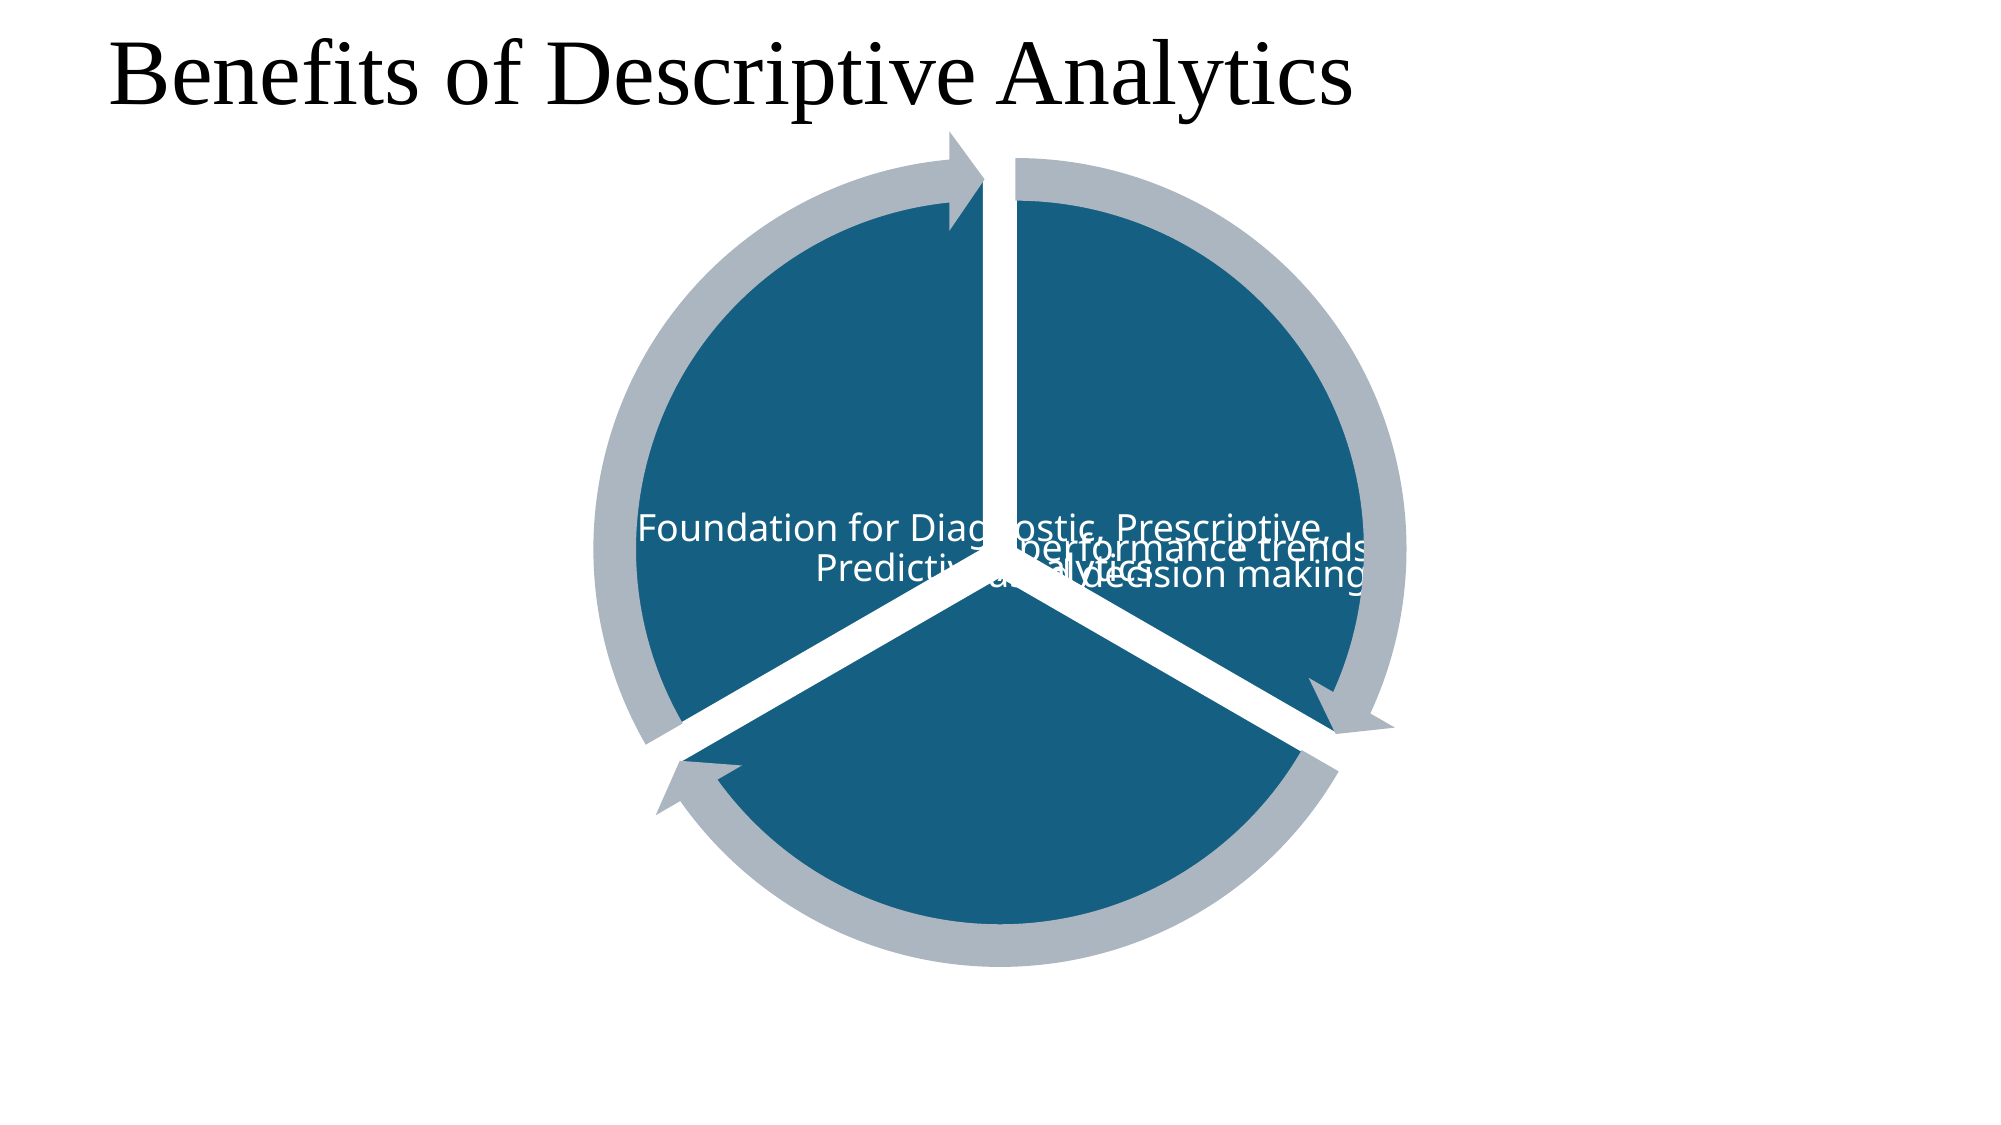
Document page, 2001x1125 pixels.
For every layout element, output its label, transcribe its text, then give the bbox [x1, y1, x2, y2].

title Benefits of Descriptive Analytics [0, 0, 2000, 133]
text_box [332, 117, 1668, 1008]
